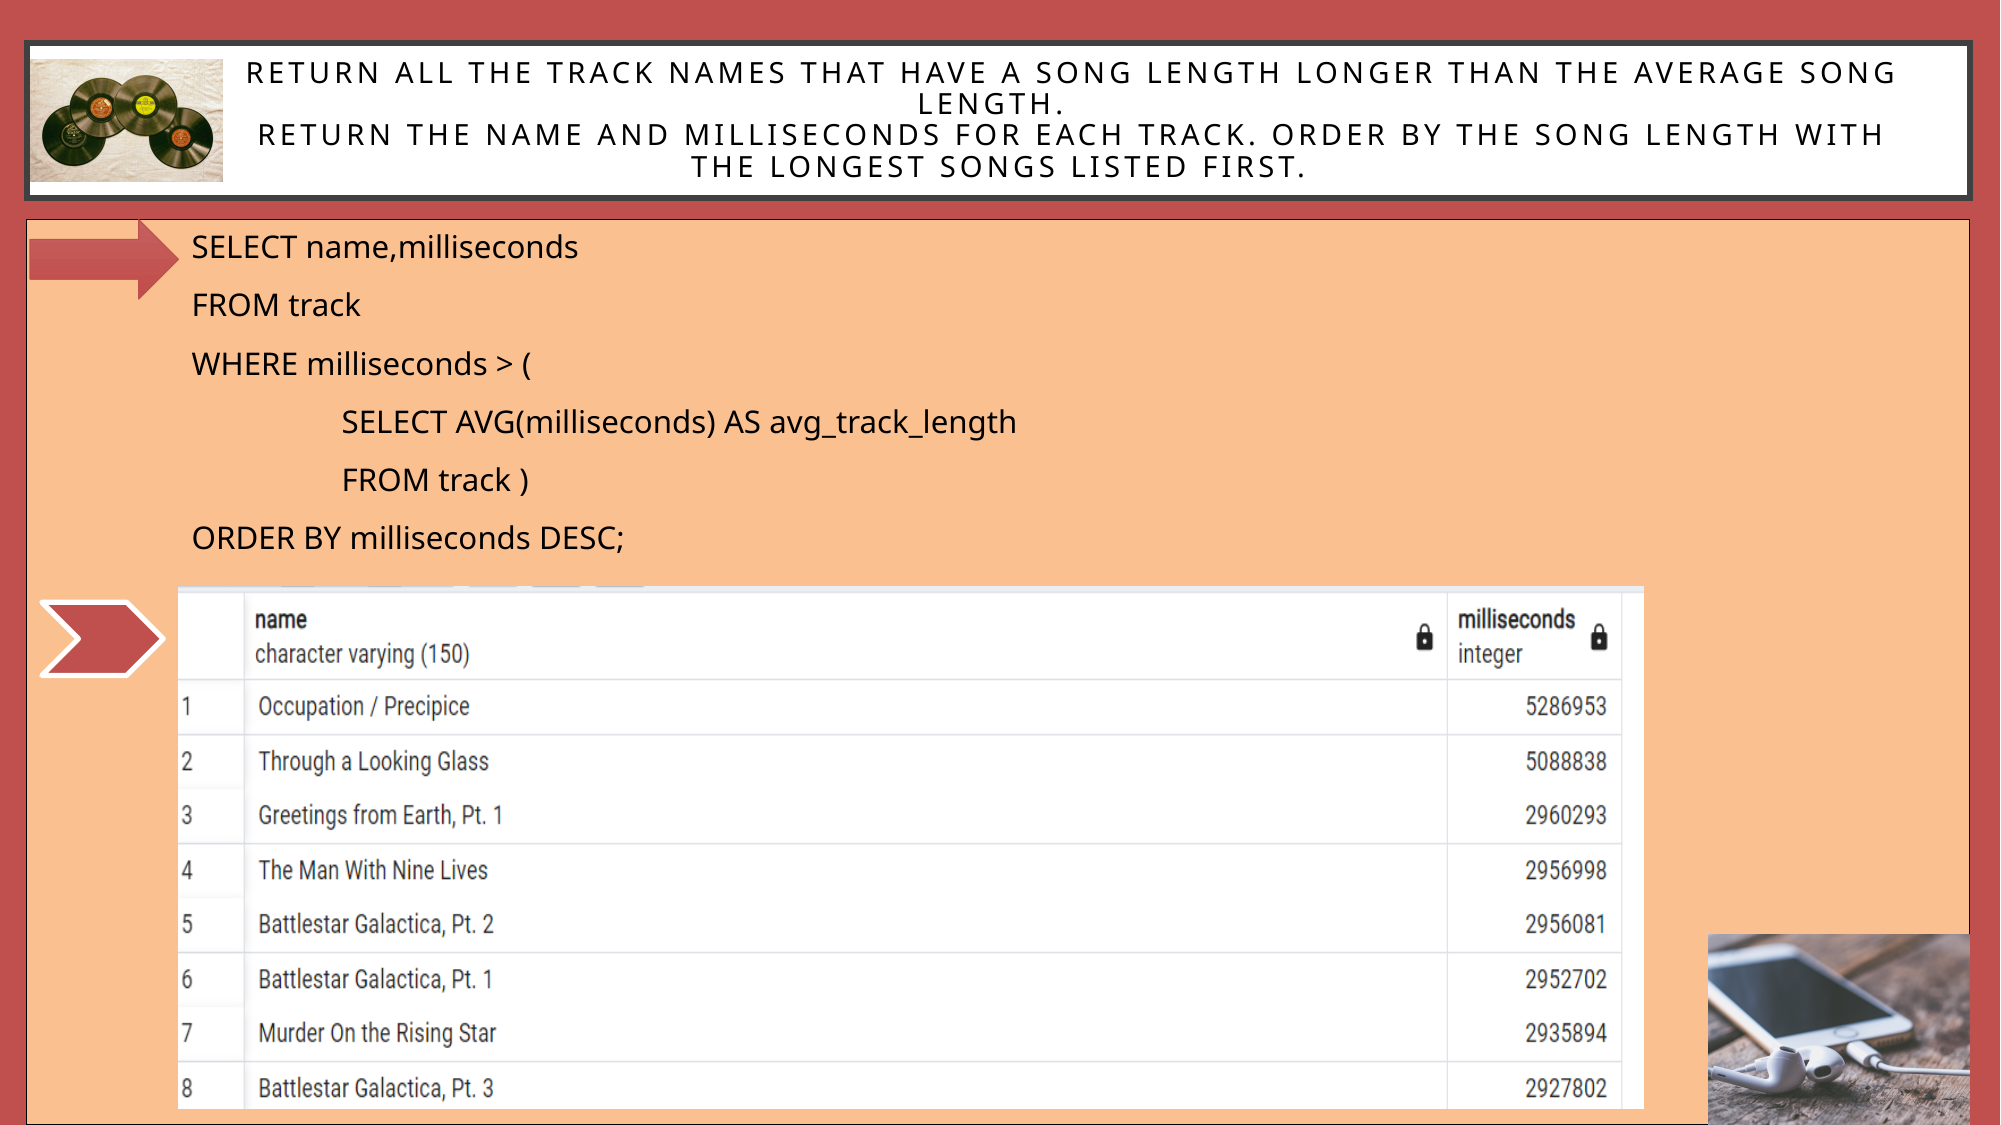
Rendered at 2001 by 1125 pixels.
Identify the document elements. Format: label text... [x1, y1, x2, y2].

text_box [39, 599, 166, 679]
picture [178, 586, 1644, 1109]
subtitle SELECT name,milliseconds FROM track WHERE milliseconds > ( SELECT AVG(milliseconds) AS avg_track_length FROM track ) ORDER BY milliseconds DESC; [26, 219, 1970, 1125]
title Return all the track names that have a song length longer than the average song length. Return the Name and Milliseconds for each track. Order by the song length with the longest songs listed first. [24, 40, 1973, 201]
picture [29, 59, 223, 183]
picture [1708, 934, 1970, 1125]
text_box [29, 219, 179, 300]
